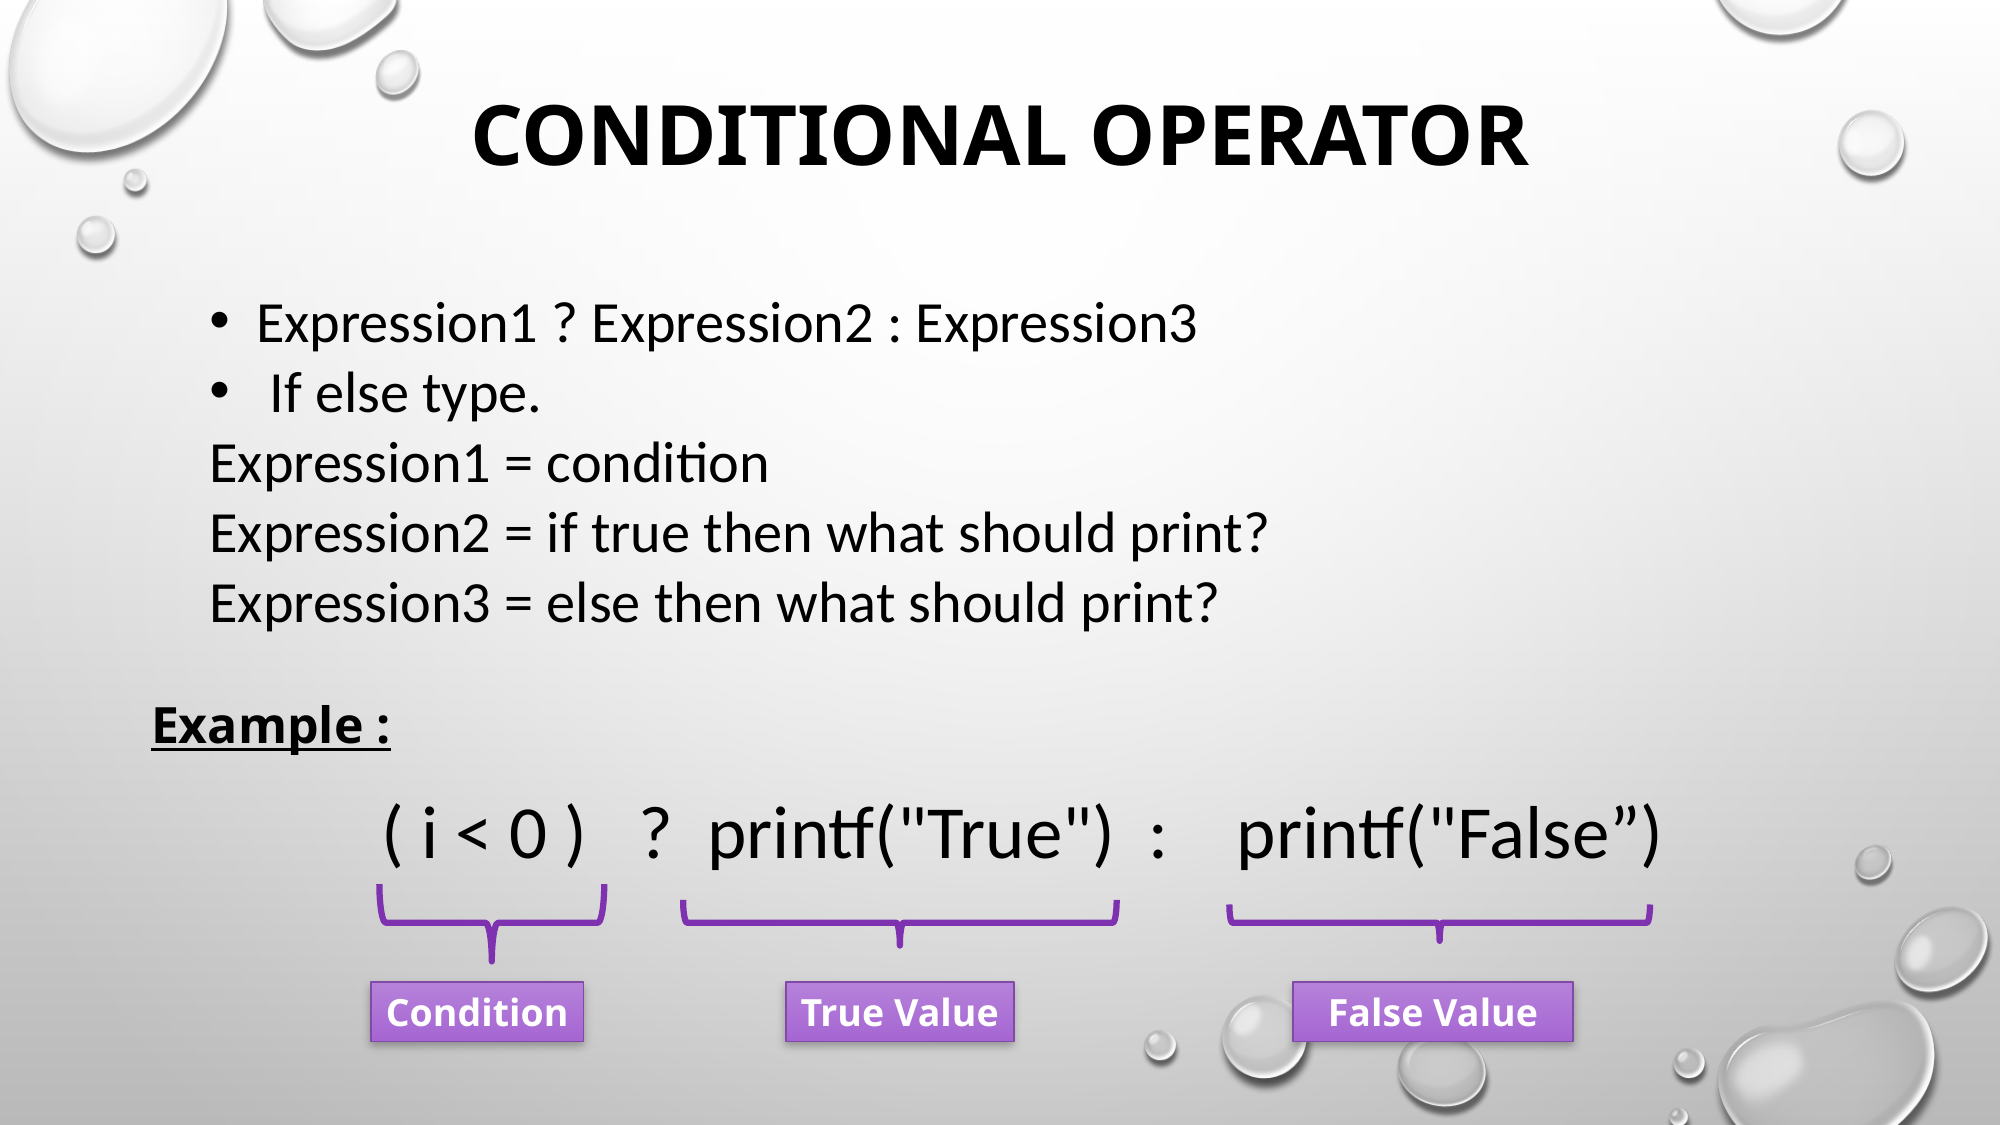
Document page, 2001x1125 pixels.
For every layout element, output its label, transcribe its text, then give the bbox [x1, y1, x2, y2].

picture [0, 190, 2000, 1125]
text_box Expression1 ? Expression2 : Expression3 If else type. Expression1 = condition Expression2 = if true then what should print? Expression3 = else then what should print? [194, 276, 1286, 642]
picture [0, 0, 2000, 86]
text_box Condition [370, 981, 584, 1042]
text_box Example : [136, 686, 406, 762]
text_box False Value [1292, 981, 1574, 1042]
text_box CONDITIONAL OPERATOR [0, 86, 2000, 190]
text_box True Value [785, 981, 1015, 1042]
text_box ( i < 0 ) ? printf("True") : printf("False”) [367, 776, 1680, 881]
text_box [682, 899, 1118, 947]
text_box [1228, 904, 1651, 942]
text_box [378, 884, 606, 963]
